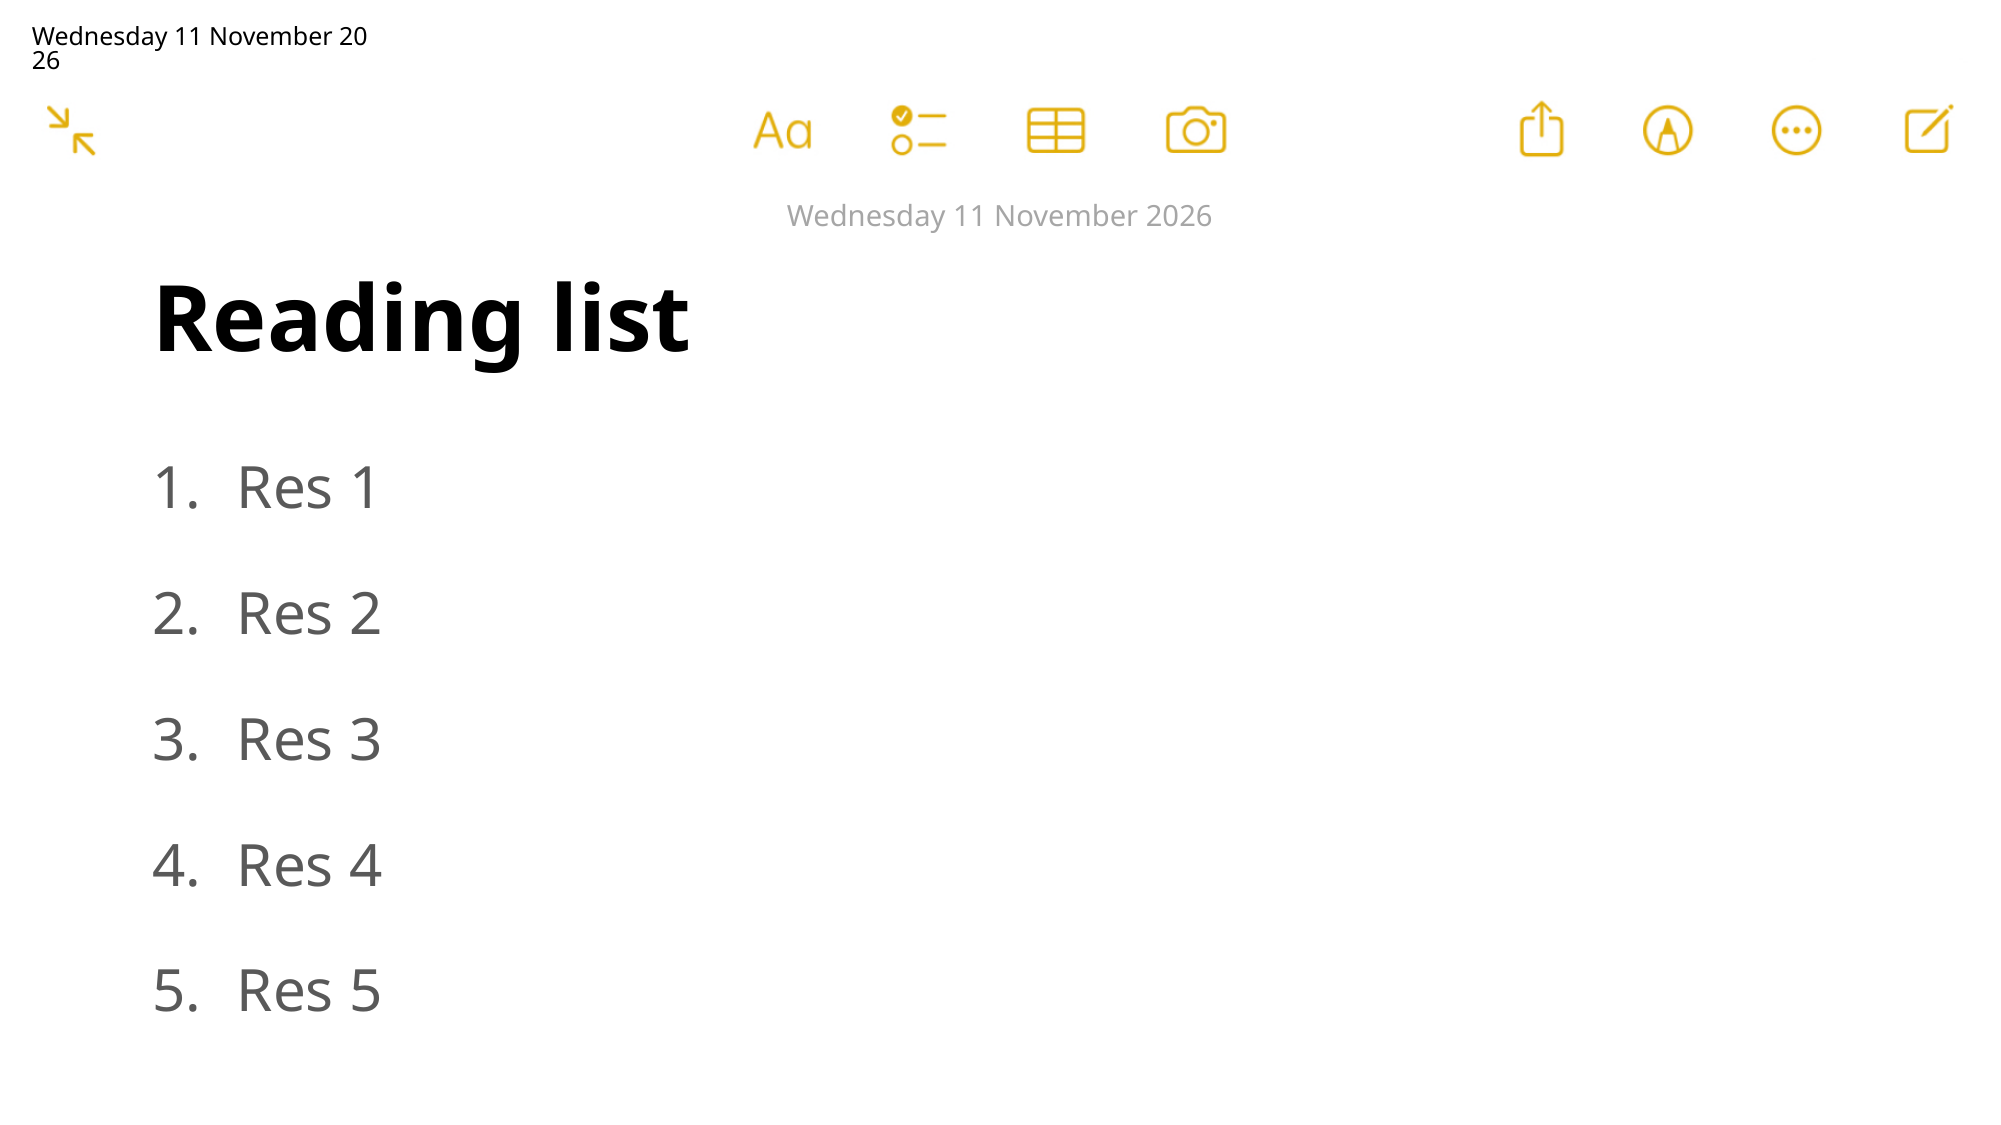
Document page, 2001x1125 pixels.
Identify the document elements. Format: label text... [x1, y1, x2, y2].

list Friday, 12 April 2024 [677, 190, 1323, 238]
list Res 1 Res 2 Res 3 Res 4 Res 5 [137, 407, 1863, 1042]
picture [0, 58, 2000, 191]
title Reading list [137, 264, 1863, 380]
picture [50, 60, 57, 67]
